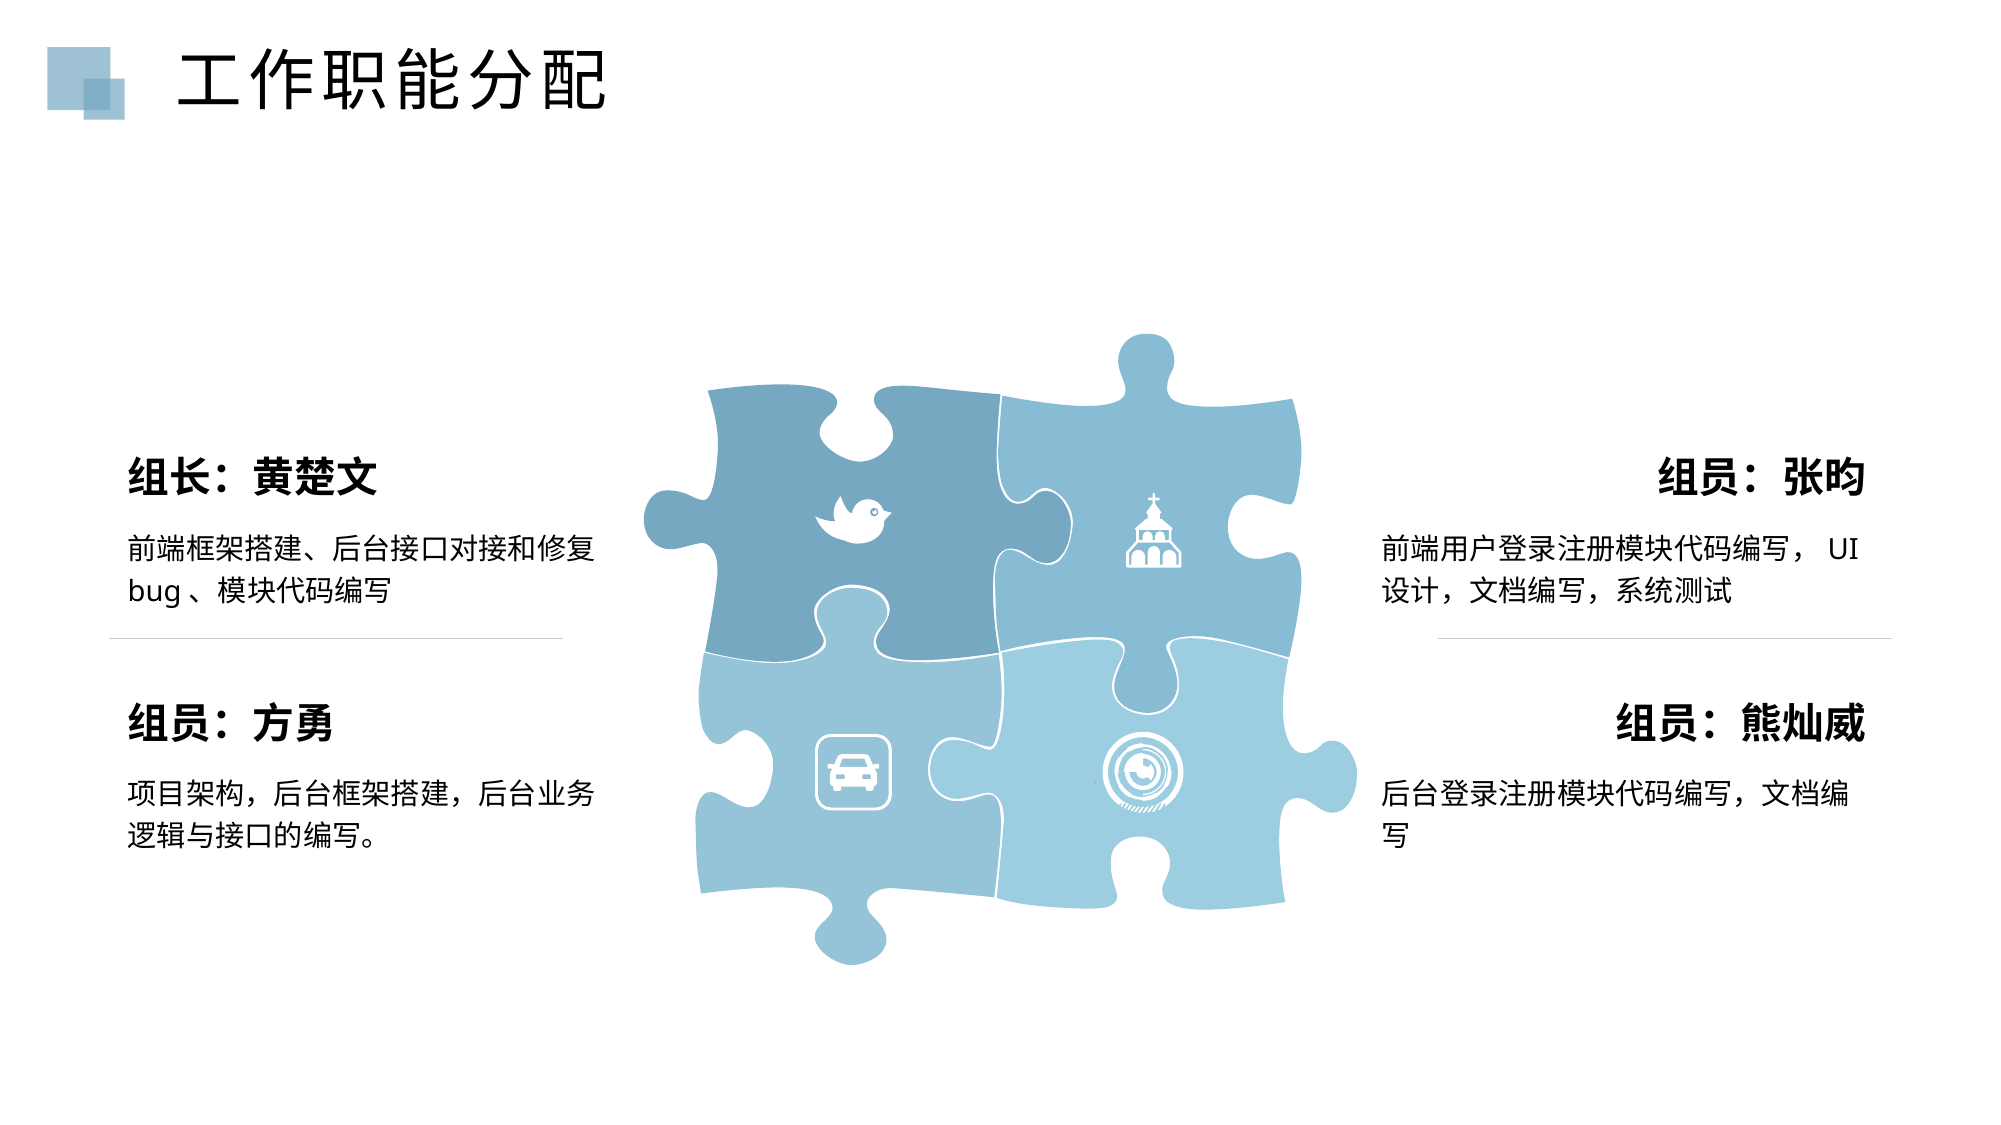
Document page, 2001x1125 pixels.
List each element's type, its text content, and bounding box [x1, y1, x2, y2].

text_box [47, 47, 125, 120]
text_box 工作职能分配 [161, 30, 644, 126]
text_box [108, 333, 1892, 966]
